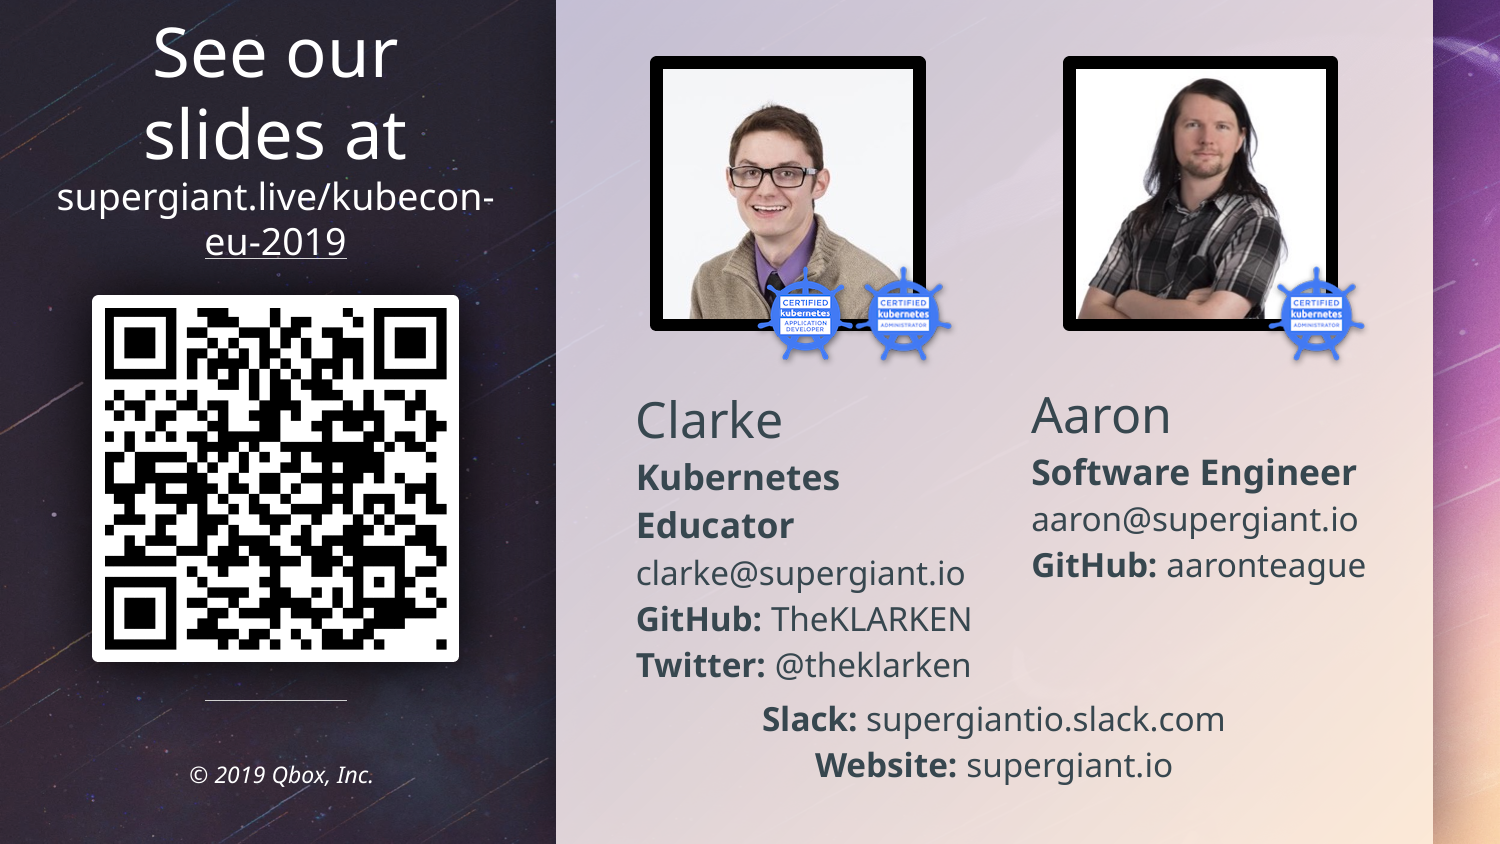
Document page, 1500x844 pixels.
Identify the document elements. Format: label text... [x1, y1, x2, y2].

picture [1433, 0, 1500, 844]
picture [1075, 68, 1368, 365]
text_box Aaron Software Engineer aaron@supergiant.io GitHub: aaronteague [1016, 359, 1385, 587]
title See our slides at supergiant.live/kubecon-eu-2019 [38, 41, 513, 231]
picture [0, 0, 556, 844]
text_box Clarke Kubernetes Educator clarke@supergiant.io GitHub: TheKLARKEN Twitter: @theklarken [620, 364, 990, 592]
text_box Slack: supergiantio.slack.com Website: supergiant.io [662, 655, 1326, 821]
picture [662, 68, 956, 365]
